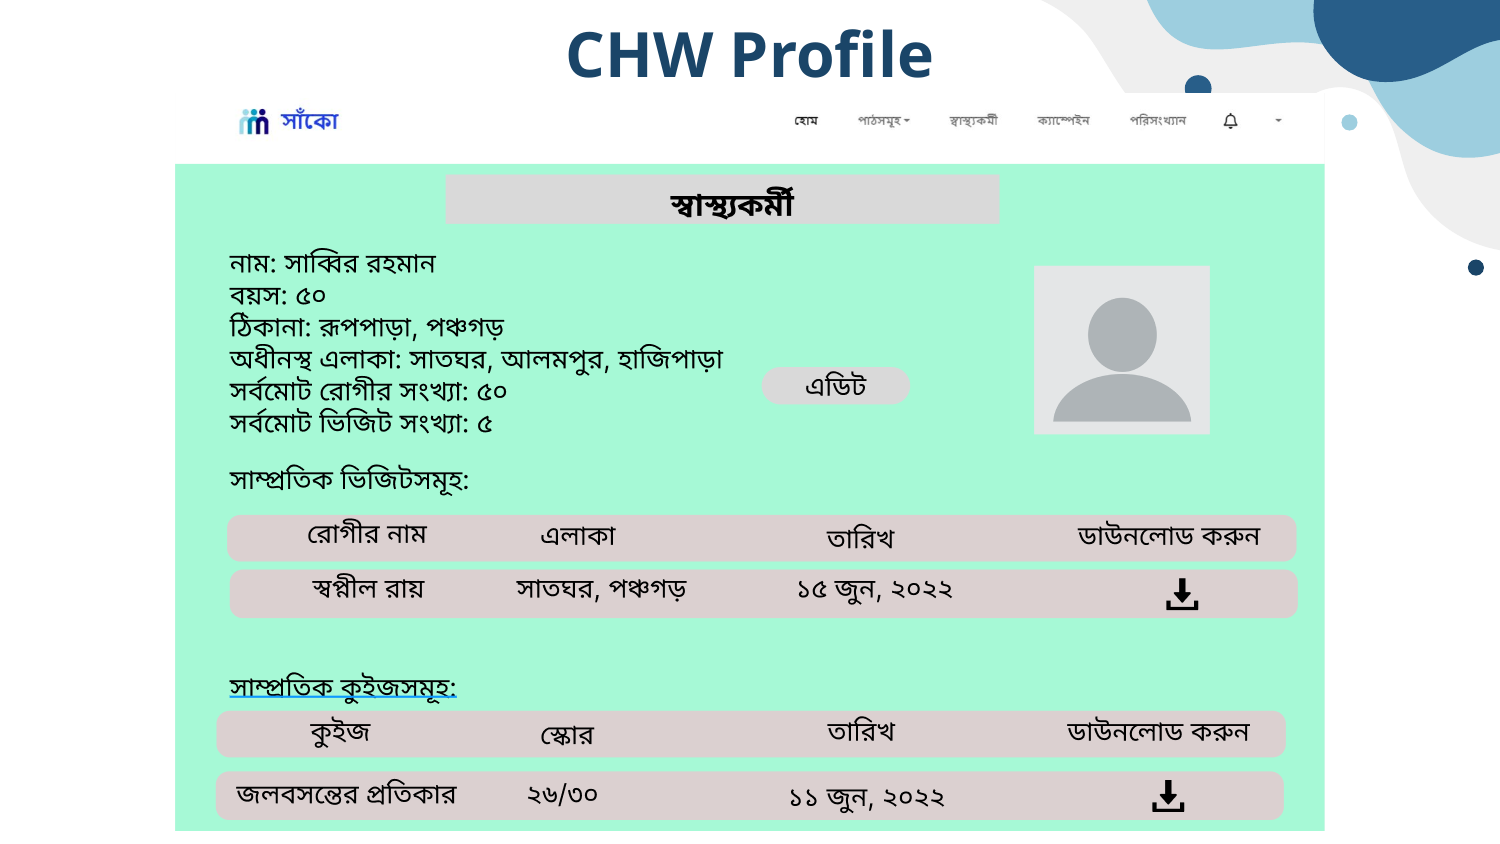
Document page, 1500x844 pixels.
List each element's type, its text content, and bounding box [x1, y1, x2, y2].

picture [174, 93, 1326, 831]
title CHW Profile [88, 0, 1412, 94]
